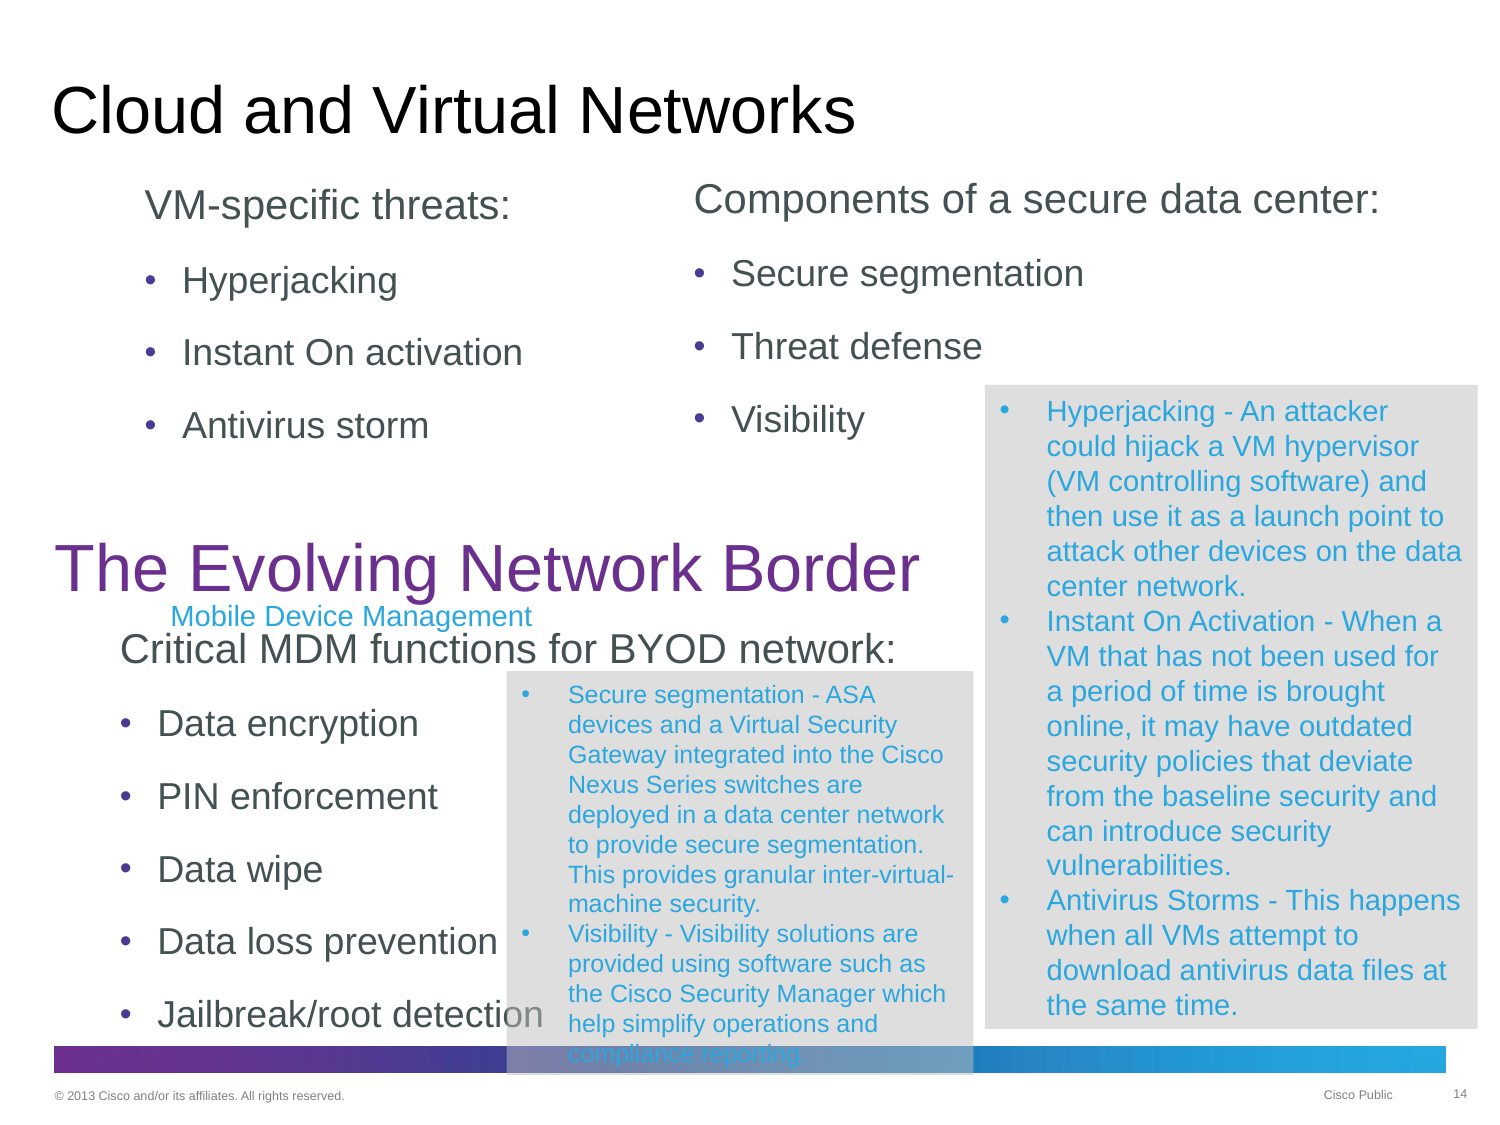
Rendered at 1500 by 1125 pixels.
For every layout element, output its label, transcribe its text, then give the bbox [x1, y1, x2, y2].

text_box The Evolving Network Border [41, 474, 984, 612]
text_box Secure segmentation - ASA devices and a Virtual Security Gateway integrated into the Cisco Nexus Series switches are deployed in a data center network to provide secure segmentation. This provides granular inter-virtual-machine security. Visibility - Visibility solutions are provided using software such as the Cisco Security Manager which help simplify operations and compliance reporting. [506, 671, 974, 1075]
text_box Hyperjacking - An attacker could hijack a VM hypervisor (VM controlling software) and then use it as a launch point to attack other devices on the data center network. Instant On Activation - When a VM that has not been used for a period of time is brought online, it may have outdated security policies that deviate from the baseline security and can introduce security vulnerabilities. Antivirus Storms - This happens when all VMs attempt to download antivirus data files at the same time. [984, 384, 1478, 1029]
picture [54, 1046, 506, 1073]
text_box Critical MDM functions for BYOD network: Data encryption PIN enforcement Data wipe Data loss prevention Jailbreak/root detection [104, 617, 984, 950]
text_box Components of a secure data center: Secure segmentation Threat defense Visibility [678, 167, 1411, 500]
title Cloud and Virtual Networks [37, 17, 1447, 155]
picture [974, 1046, 1446, 1073]
text_box Mobile Device Management [155, 589, 548, 640]
text_box VM-specific threats: Hyperjacking Instant On activation Antivirus storm [129, 174, 574, 507]
